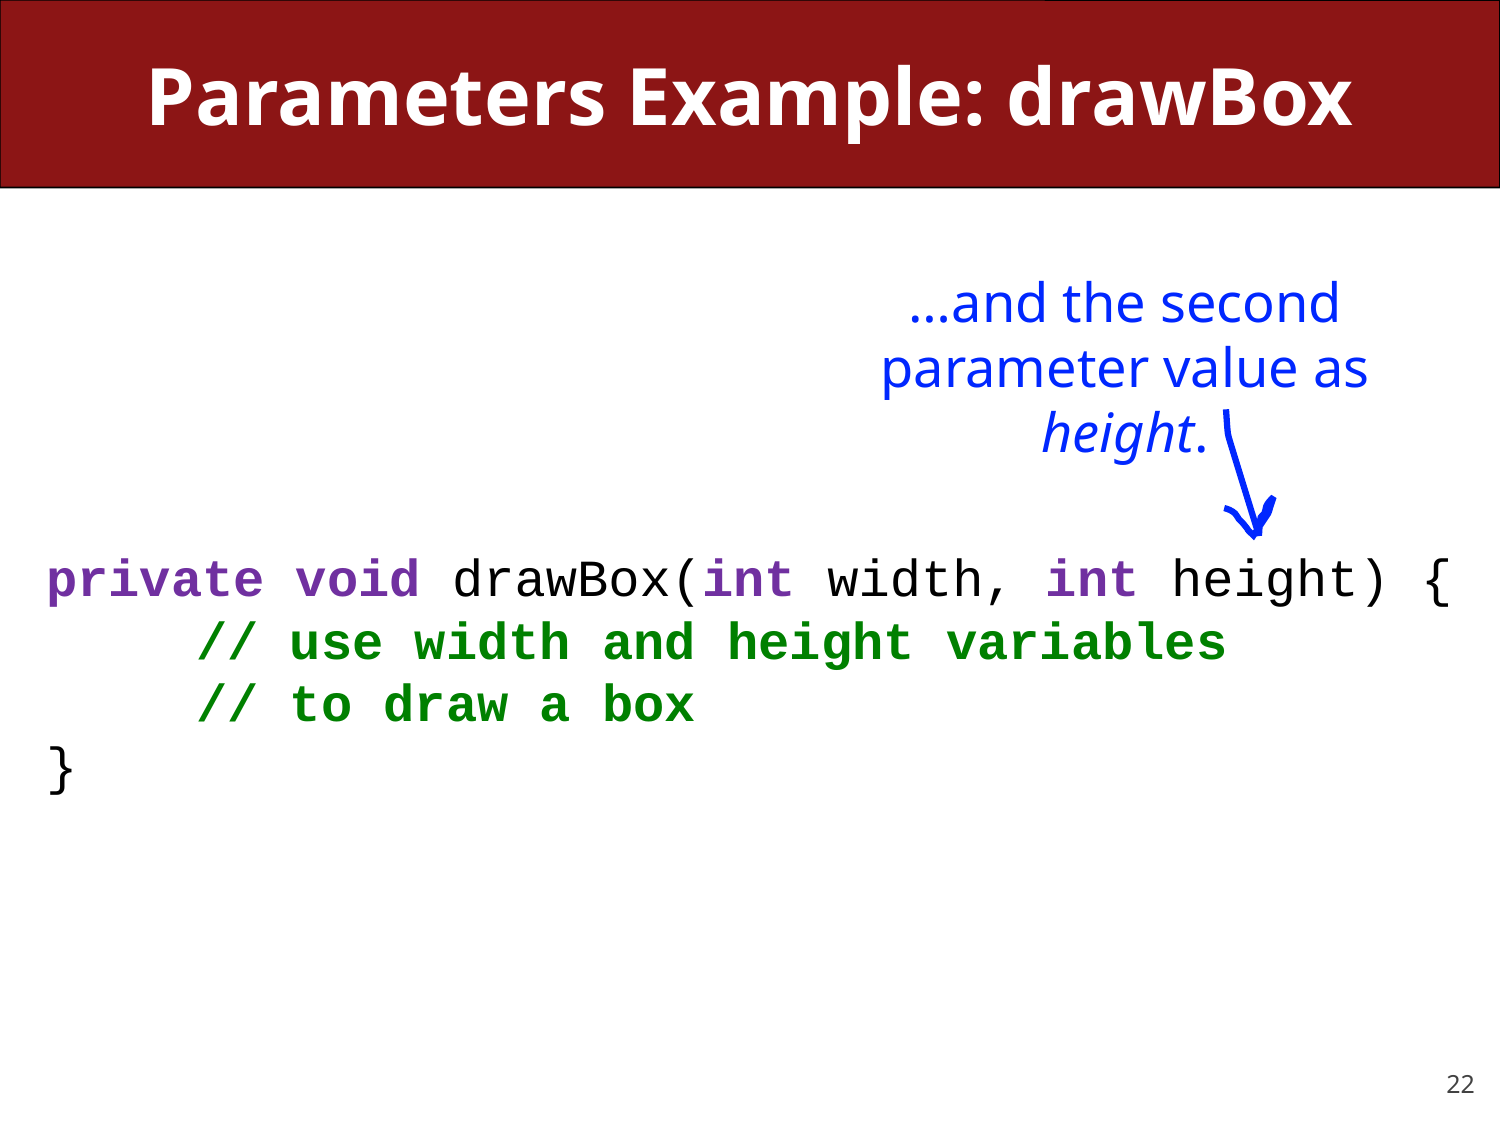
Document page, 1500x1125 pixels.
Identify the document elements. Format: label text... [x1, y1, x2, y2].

text_box …and the second parameter value as height. [782, 260, 1469, 471]
text_box private void drawBox(int width, int height) { // use width and height variables // to draw a box } [31, 537, 1469, 803]
title Parameters Example: drawBox [75, 0, 1425, 188]
text_box [1224, 409, 1275, 537]
